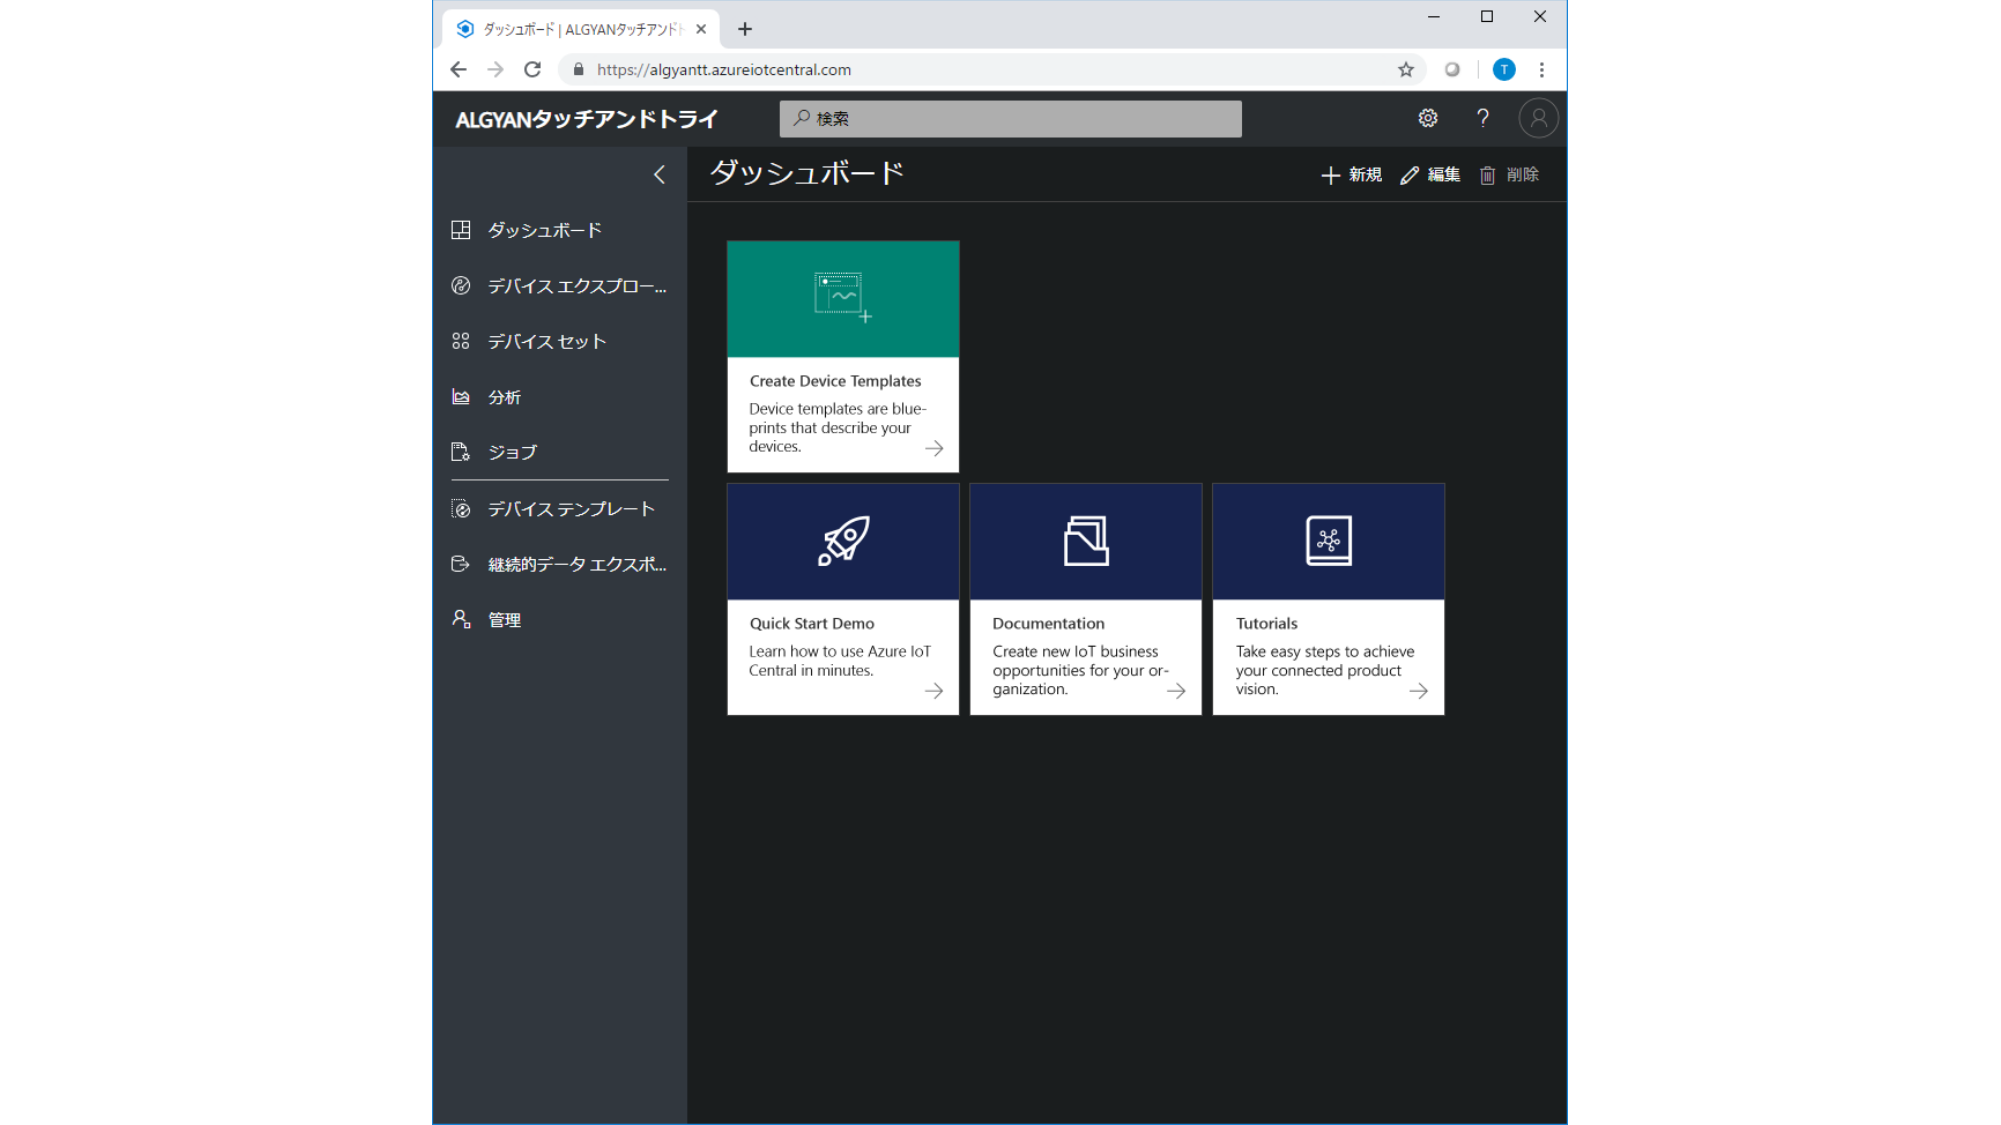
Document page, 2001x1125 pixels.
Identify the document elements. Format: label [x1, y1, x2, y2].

picture [432, 0, 1568, 1125]
